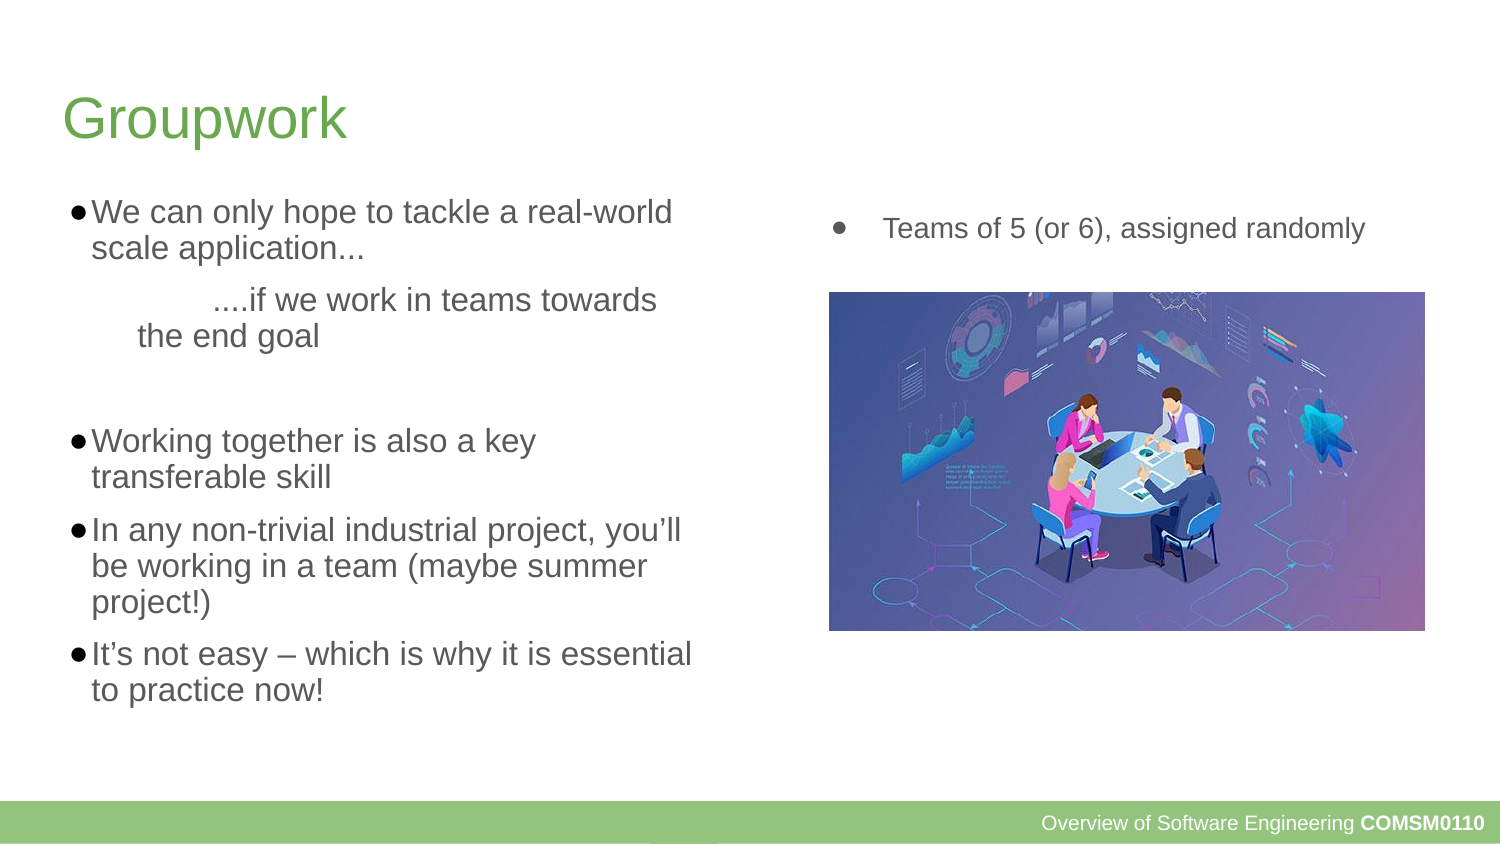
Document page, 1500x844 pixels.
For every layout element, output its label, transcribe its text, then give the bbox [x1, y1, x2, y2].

title Groupwork [51, 72, 1449, 167]
list Teams of 5 (or 6), assigned randomly [792, 189, 1449, 750]
list We can only hope to tackle a real-world scale application... ....if we work in teams towards the end goal Working together is also a key transferable skill In any non-trivial industrial project, you’ll be working in a team (maybe summer project!) It’s not easy – which is why it is essential to practice now! [51, 189, 708, 750]
picture [828, 291, 1425, 631]
